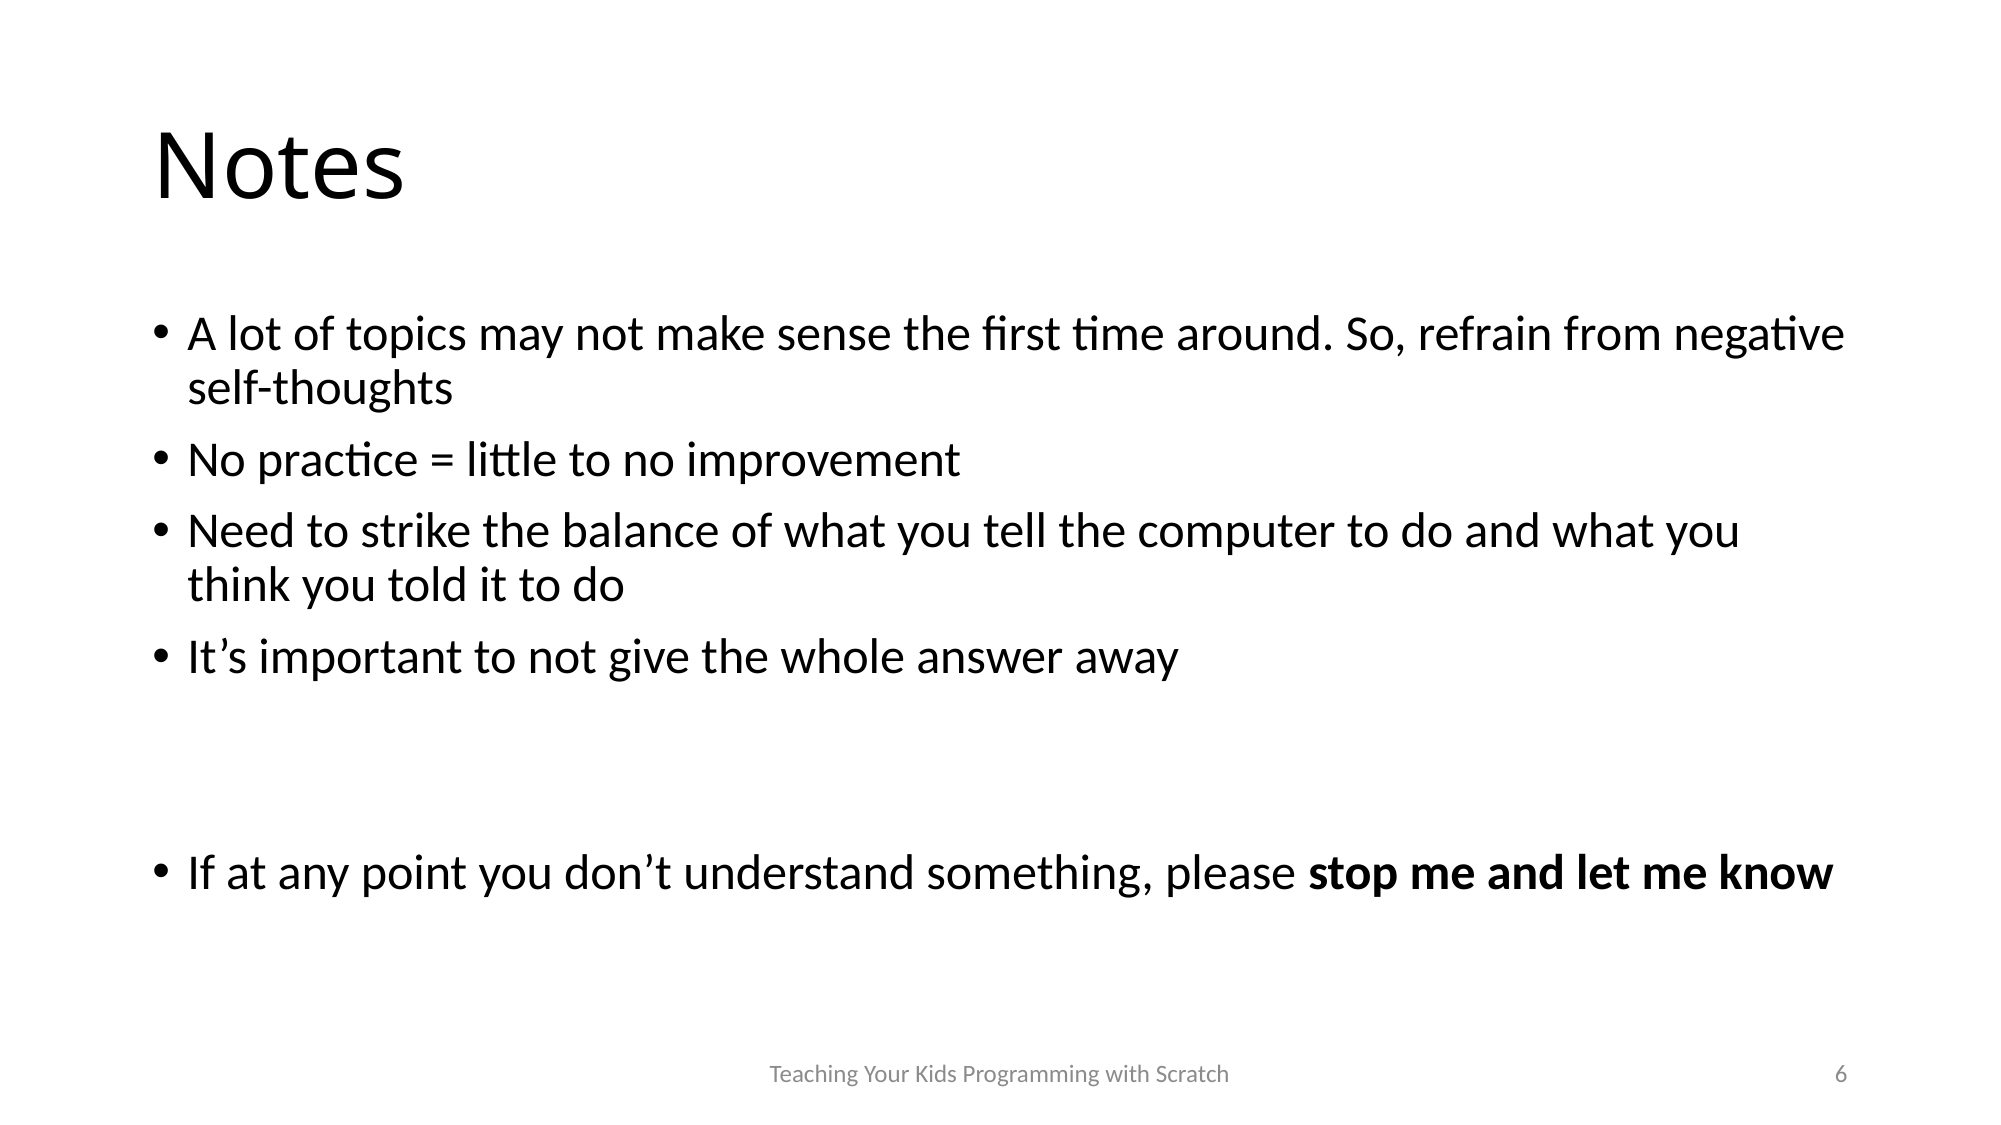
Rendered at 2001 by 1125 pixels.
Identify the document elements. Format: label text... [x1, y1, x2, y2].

slide_number 6 [1412, 1042, 1863, 1103]
list A lot of topics may not make sense the first time around. So, refrain from negative self-thoughts No practice = little to no improvement Need to strike the balance of what you tell the computer to do and what you think you told it to do It’s important to not give the whole answer away If at any point you don’t understand something, please stop me and let me know [137, 299, 1863, 1014]
footer Teaching Your Kids Programming with Scratch [662, 1042, 1338, 1103]
title Notes [137, 59, 1863, 278]
